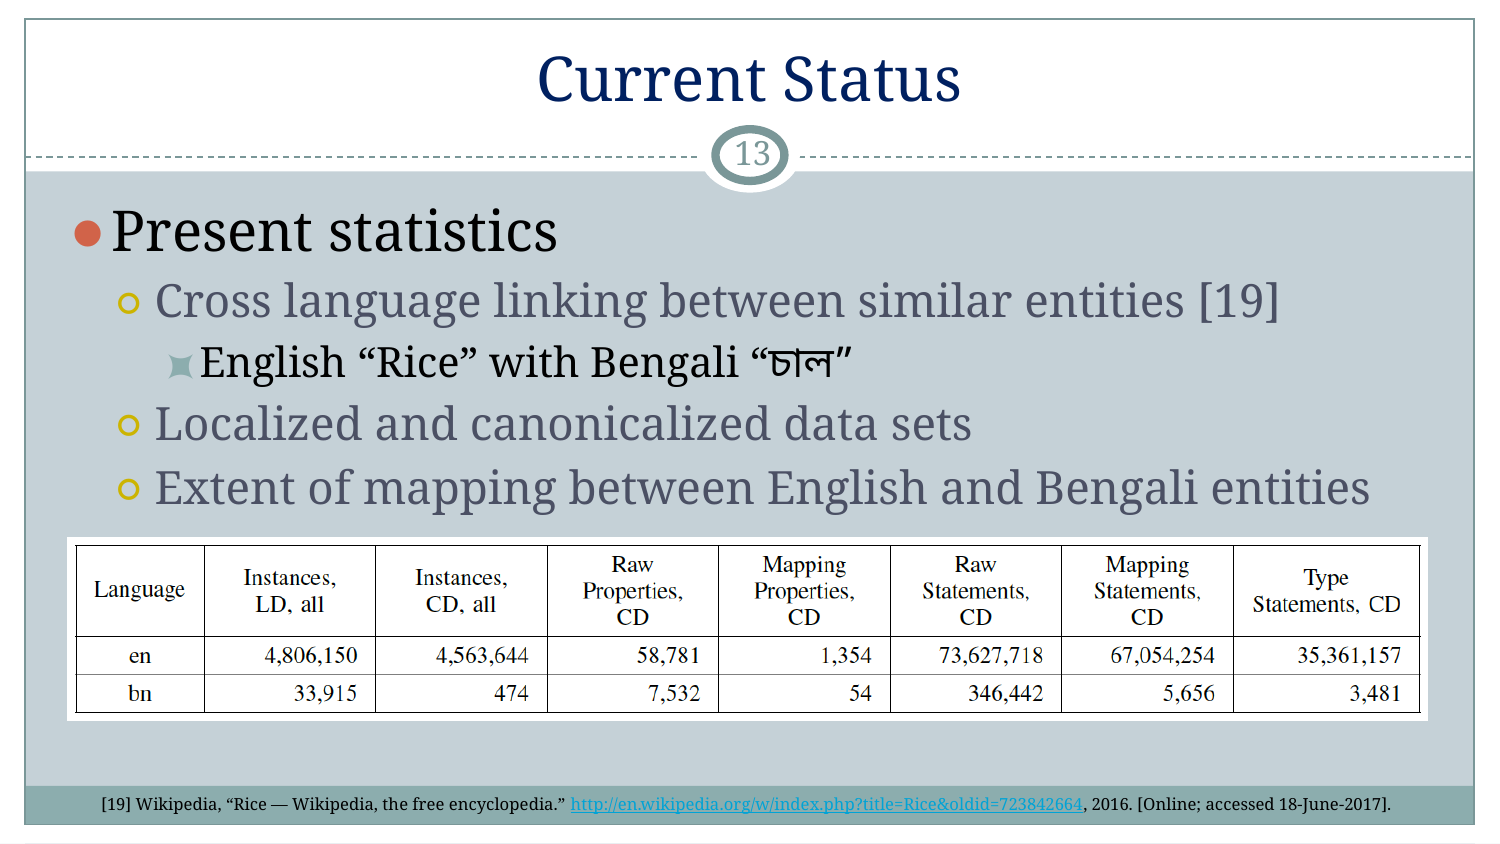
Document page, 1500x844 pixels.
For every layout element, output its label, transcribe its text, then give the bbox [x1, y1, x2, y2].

title Current Status [49, 28, 1450, 122]
slide_number ‹#› [715, 126, 791, 181]
text_box [19] Wikipedia, “Rice — Wikipedia, the free encyclopedia.” http://en.wikipedia.org/w/index.php?title=Rice&oldid=723842664, 2016. [Online; accessed 18-June-2017]. [86, 786, 1414, 822]
list Present statistics Cross language linking between similar entities [19] English “Rice” with Bengali “চাল” Localized and canonicalized data sets Extent of mapping between English and Bengali entities [49, 187, 1445, 538]
picture [67, 537, 1428, 721]
